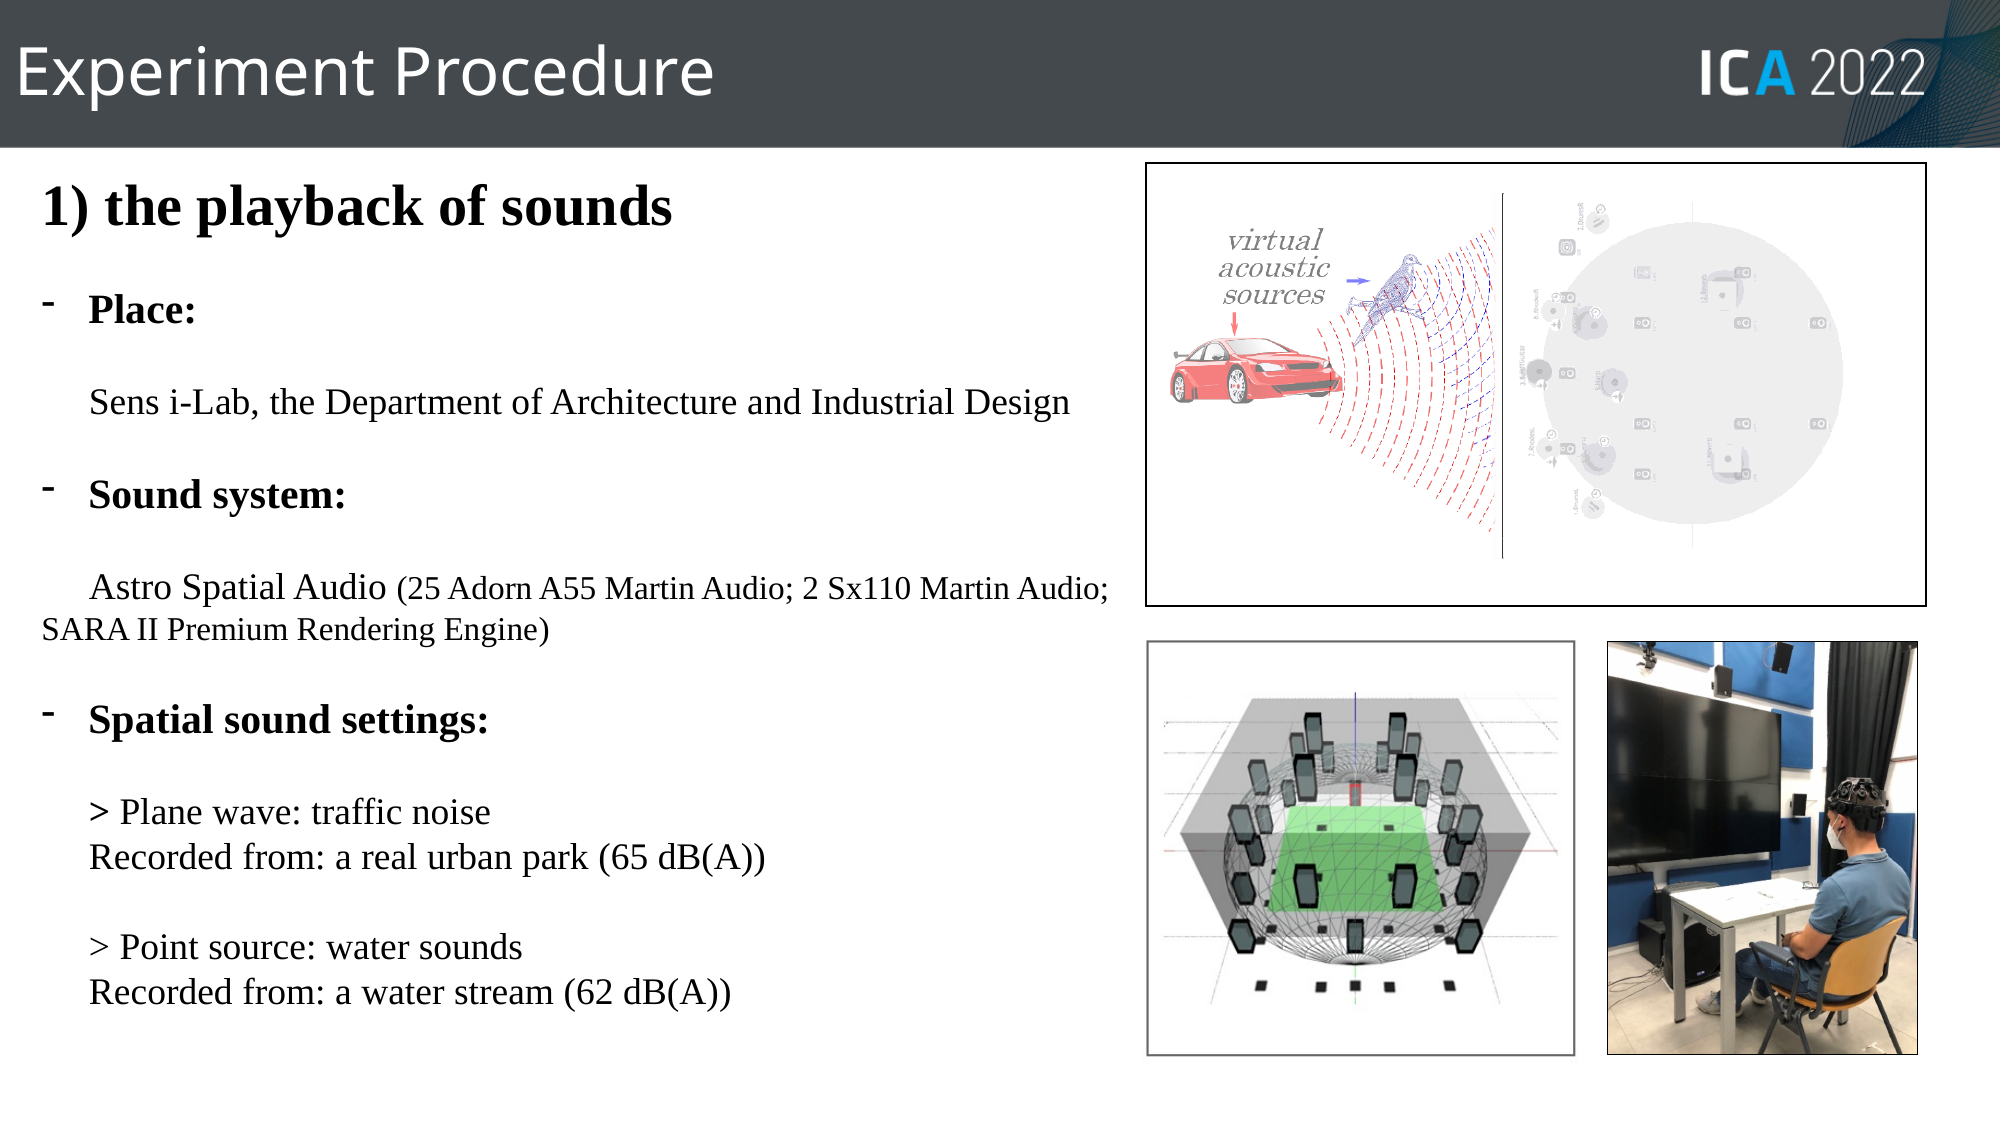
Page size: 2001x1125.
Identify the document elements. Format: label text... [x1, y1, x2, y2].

text_box Experiment Procedure [0, 21, 828, 117]
picture [0, 0, 2000, 1125]
text_box 1) the playback of sounds Place: Sens i-Lab, the Department of Architecture and Industrial Design Sound system: Astro Spatial Audio (25 Adorn A55 Martin Audio; 2 Sx110 Martin Audio; SARA II Premium Rendering Engine) Spatial sound settings: > Plane wave: traffic noise Recorded from: a real urban park (65 dB(A)) > Point source: water sounds Recorded from: a water stream (62 dB(A)) [26, 159, 1133, 1020]
text_box [1145, 162, 1927, 607]
